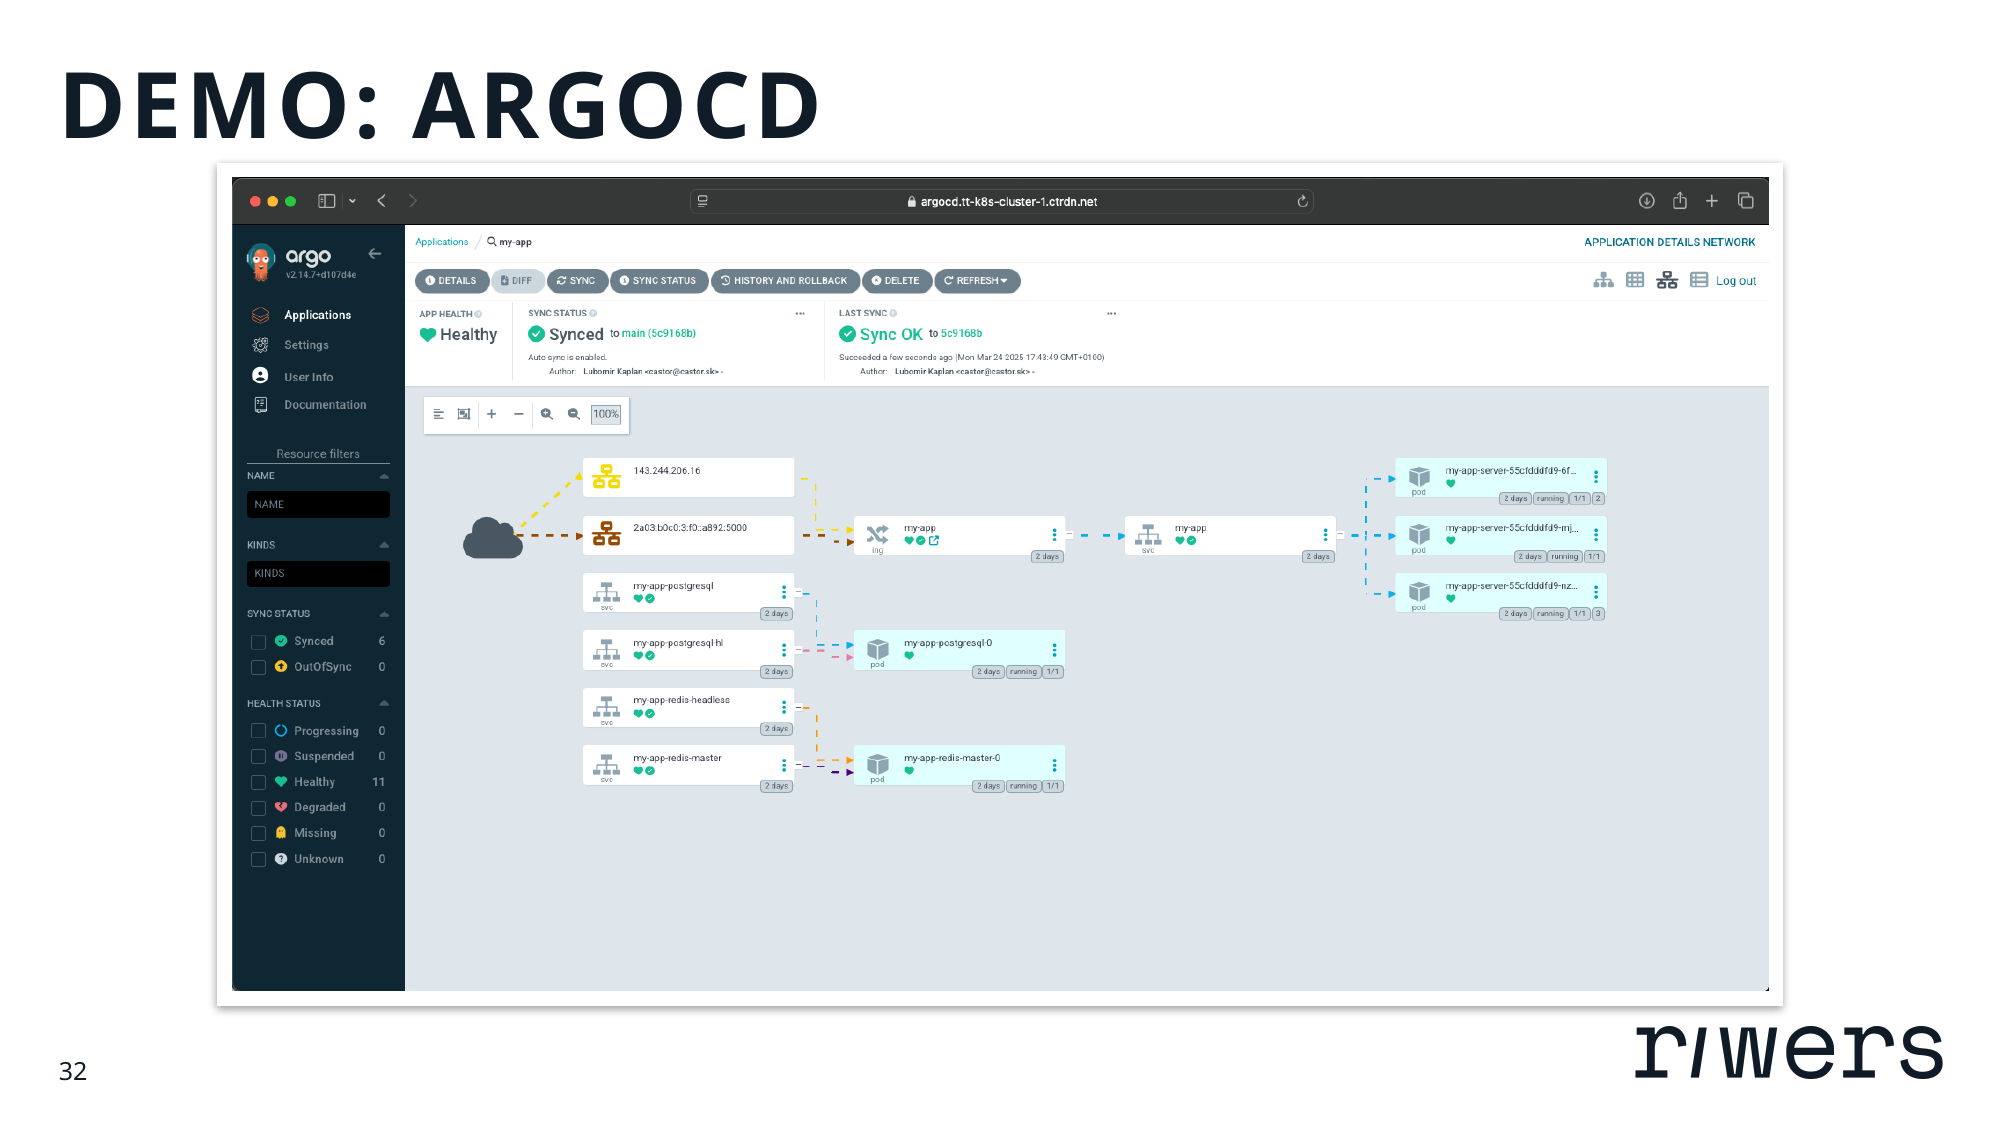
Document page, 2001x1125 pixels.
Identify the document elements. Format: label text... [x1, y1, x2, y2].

picture [1635, 1026, 1943, 1079]
slide_number 32 [59, 1042, 509, 1103]
picture [231, 177, 1769, 992]
title DEMO: ArgoCD [59, 59, 1942, 178]
